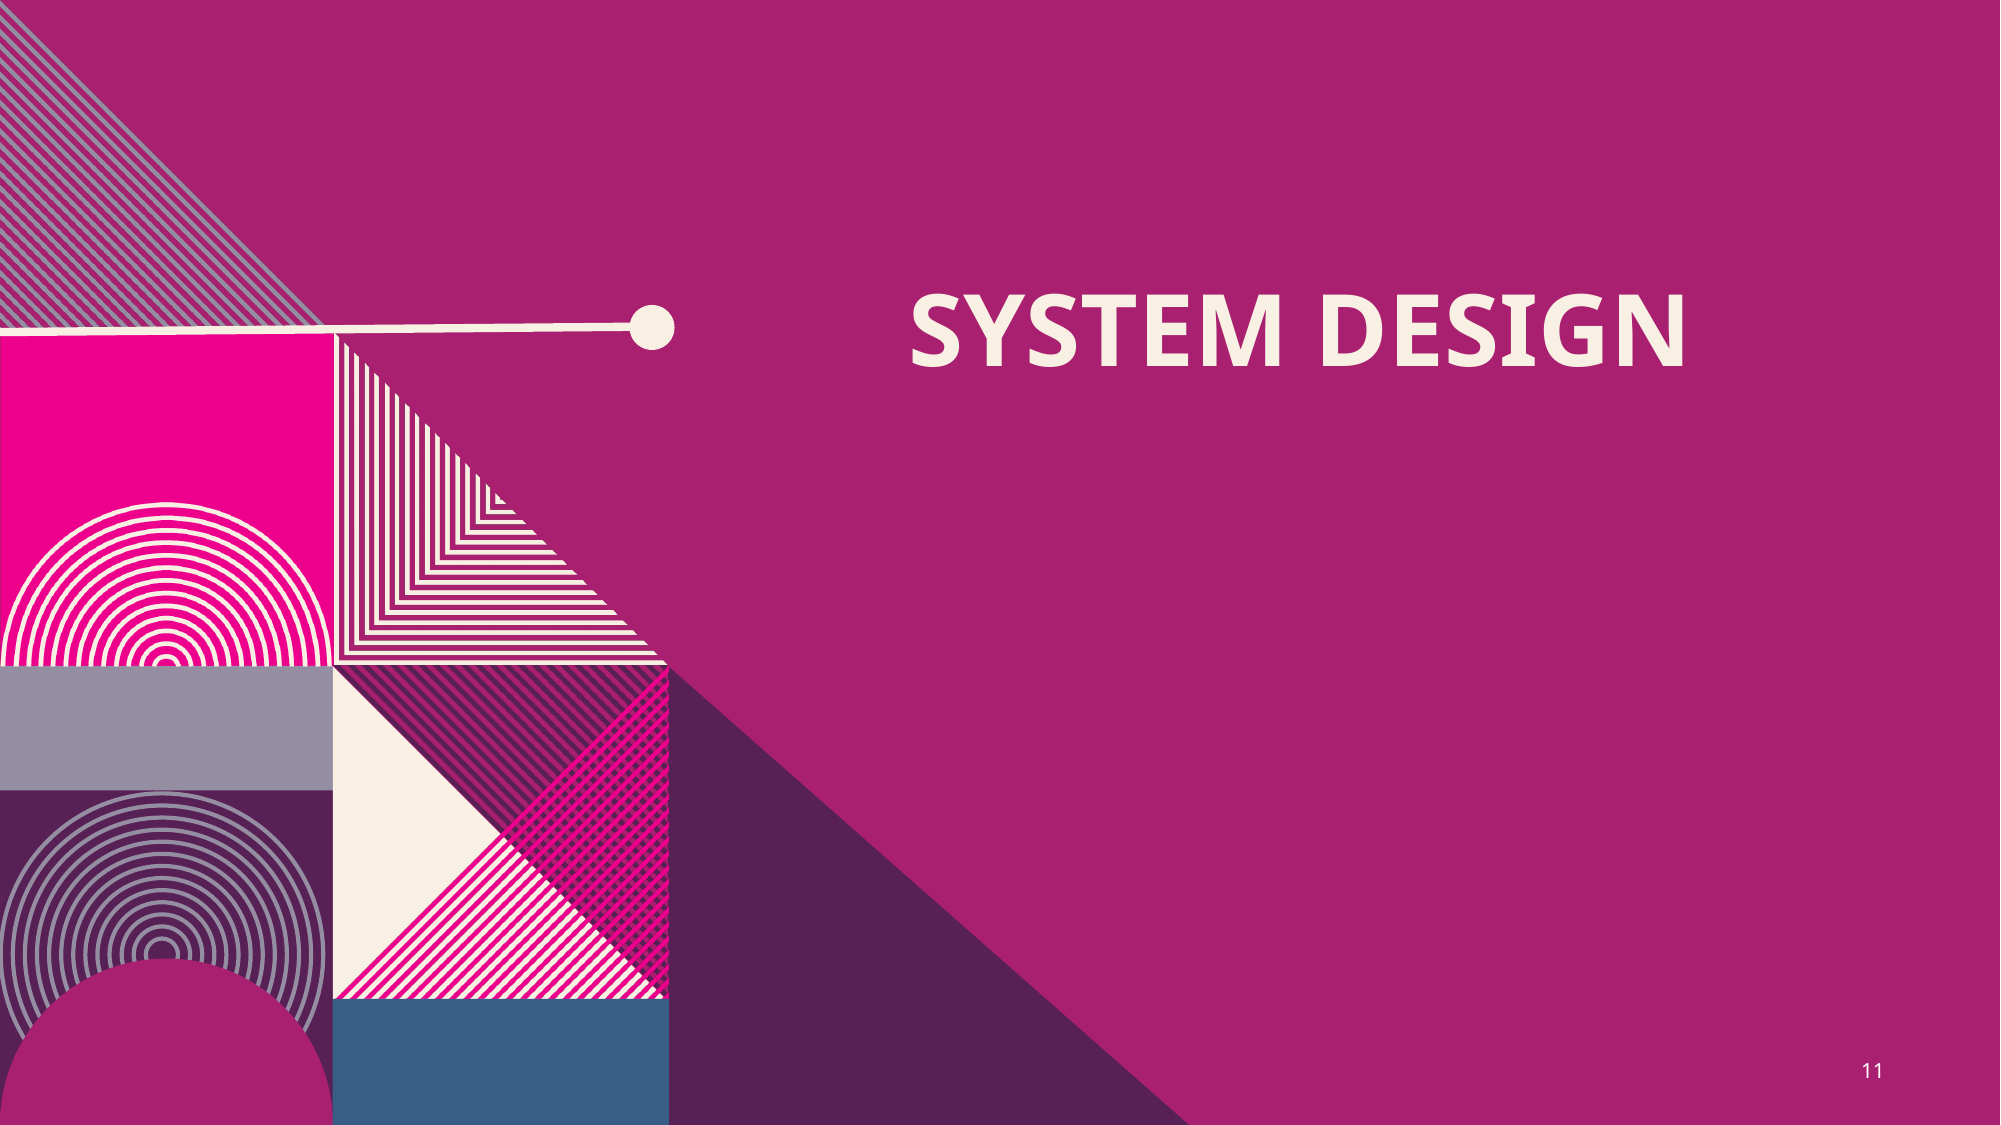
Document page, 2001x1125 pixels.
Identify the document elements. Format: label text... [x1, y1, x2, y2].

slide_number 11 [1824, 1042, 1900, 1102]
title System design [701, 270, 1900, 396]
picture [333, 332, 669, 998]
picture [0, 502, 332, 667]
picture [0, 0, 333, 327]
